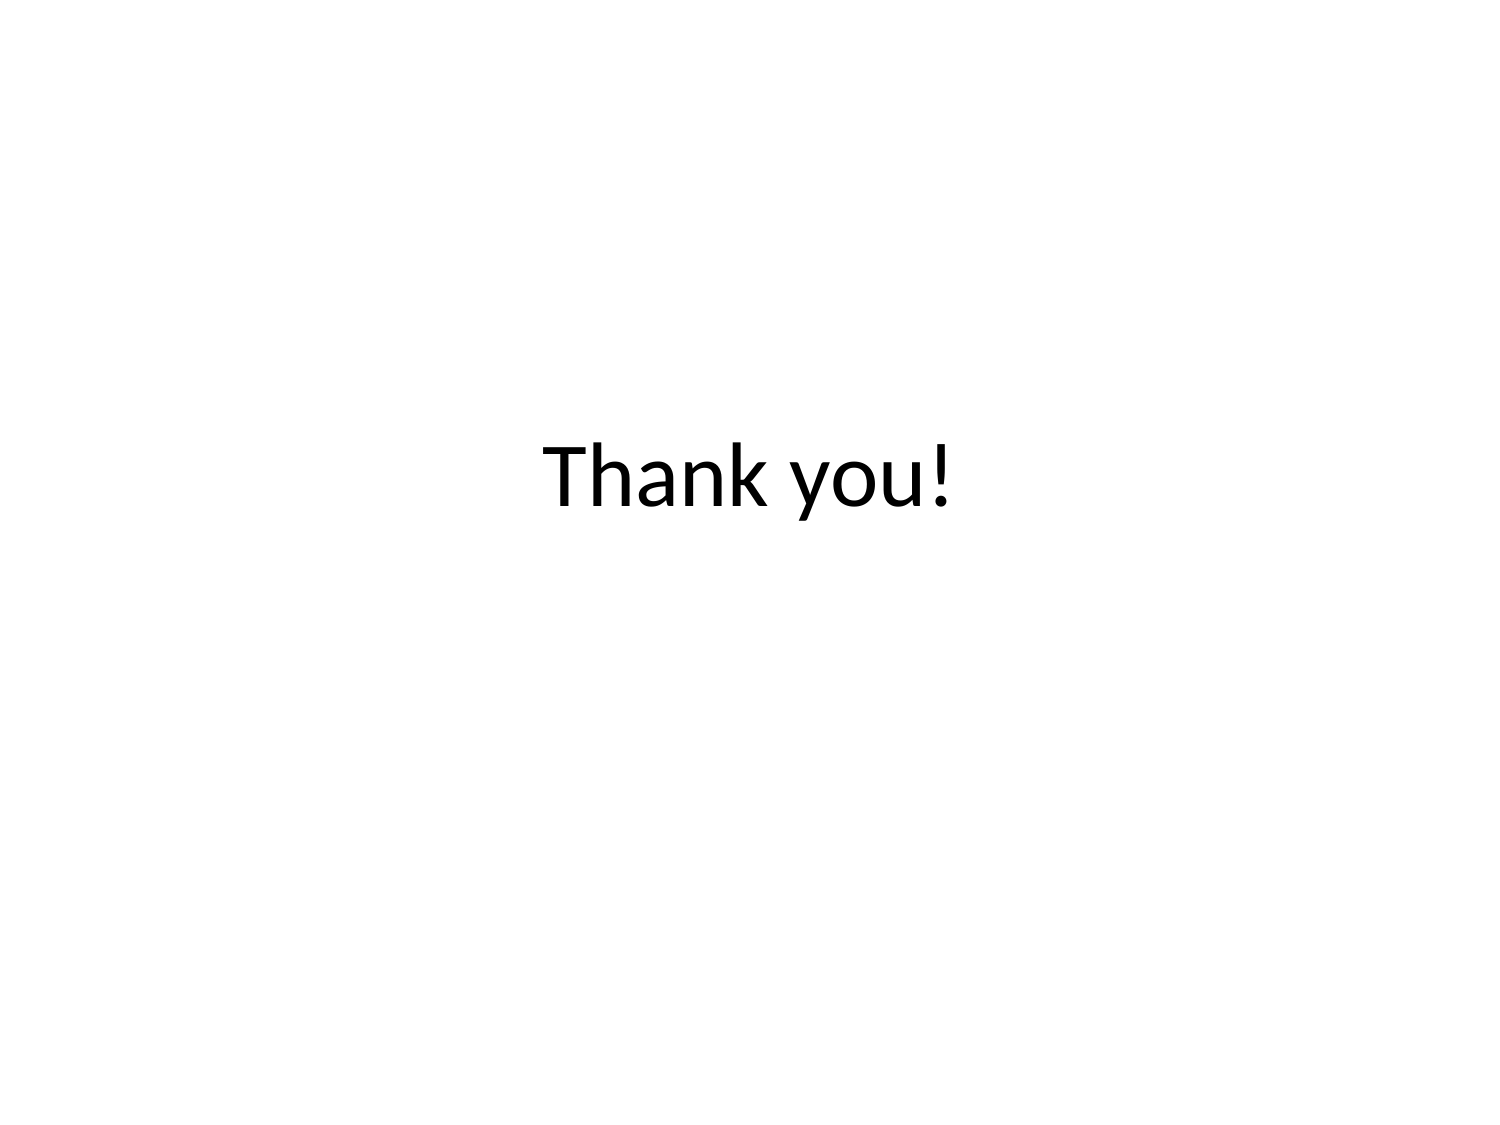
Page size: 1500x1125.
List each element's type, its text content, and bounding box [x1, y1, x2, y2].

title Thank you! [112, 349, 1388, 591]
